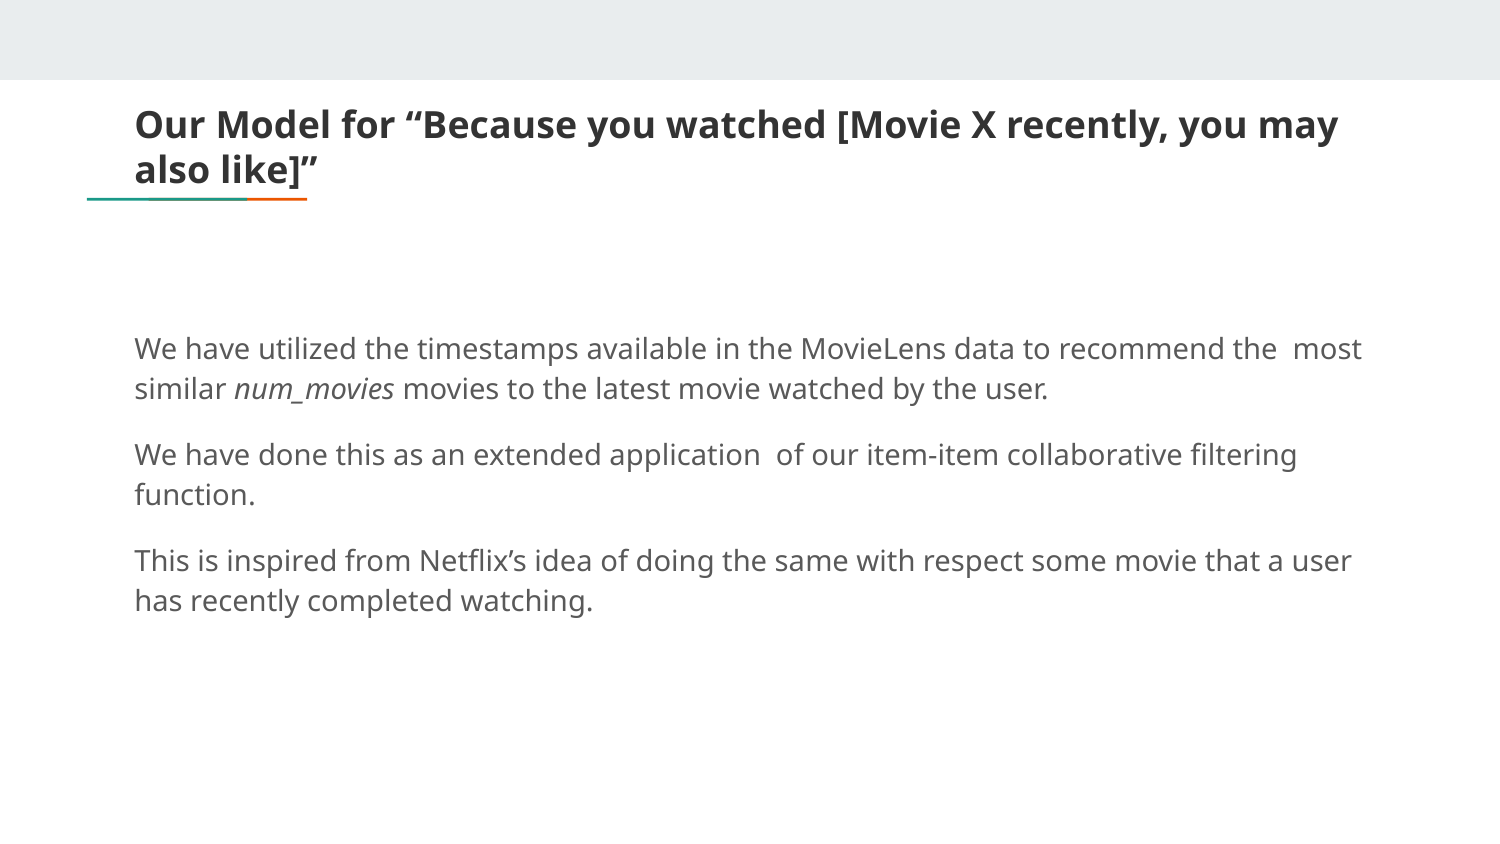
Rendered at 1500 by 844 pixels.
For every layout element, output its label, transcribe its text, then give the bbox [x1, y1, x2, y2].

list We have utilized the timestamps available in the MovieLens data to recommend the most similar num_movies movies to the latest movie watched by the user. We have done this as an extended application of our item-item collaborative filtering function. This is inspired from Netflix’s idea of doing the same with respect some movie that a user has recently completed watching. [119, 310, 1381, 682]
title Our Model for “Because you watched [Movie X recently, you may also like]” [119, 85, 1433, 145]
